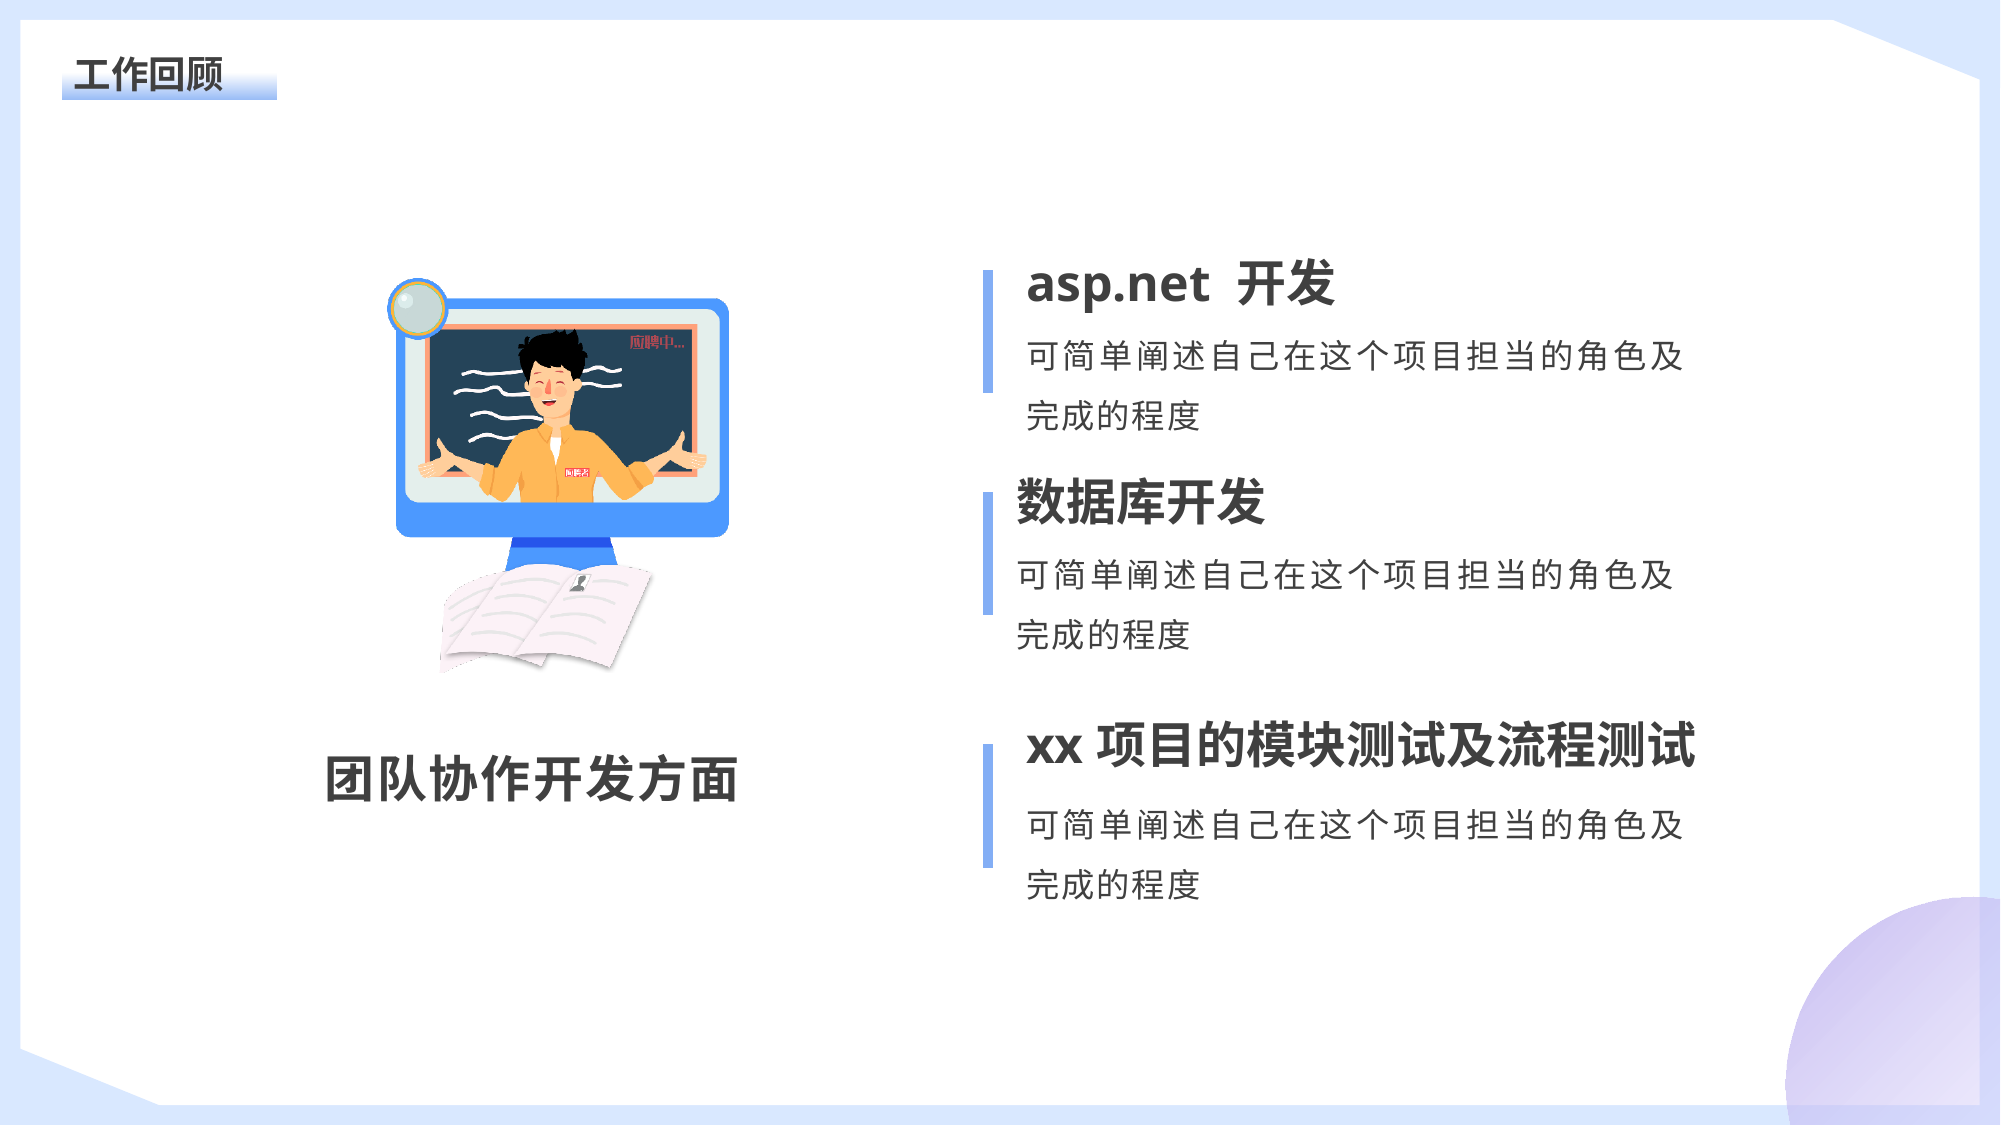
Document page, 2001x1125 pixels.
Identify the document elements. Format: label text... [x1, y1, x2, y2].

text_box 团队协作开发方面 [310, 710, 848, 816]
picture [358, 260, 771, 673]
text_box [987, 244, 1744, 907]
